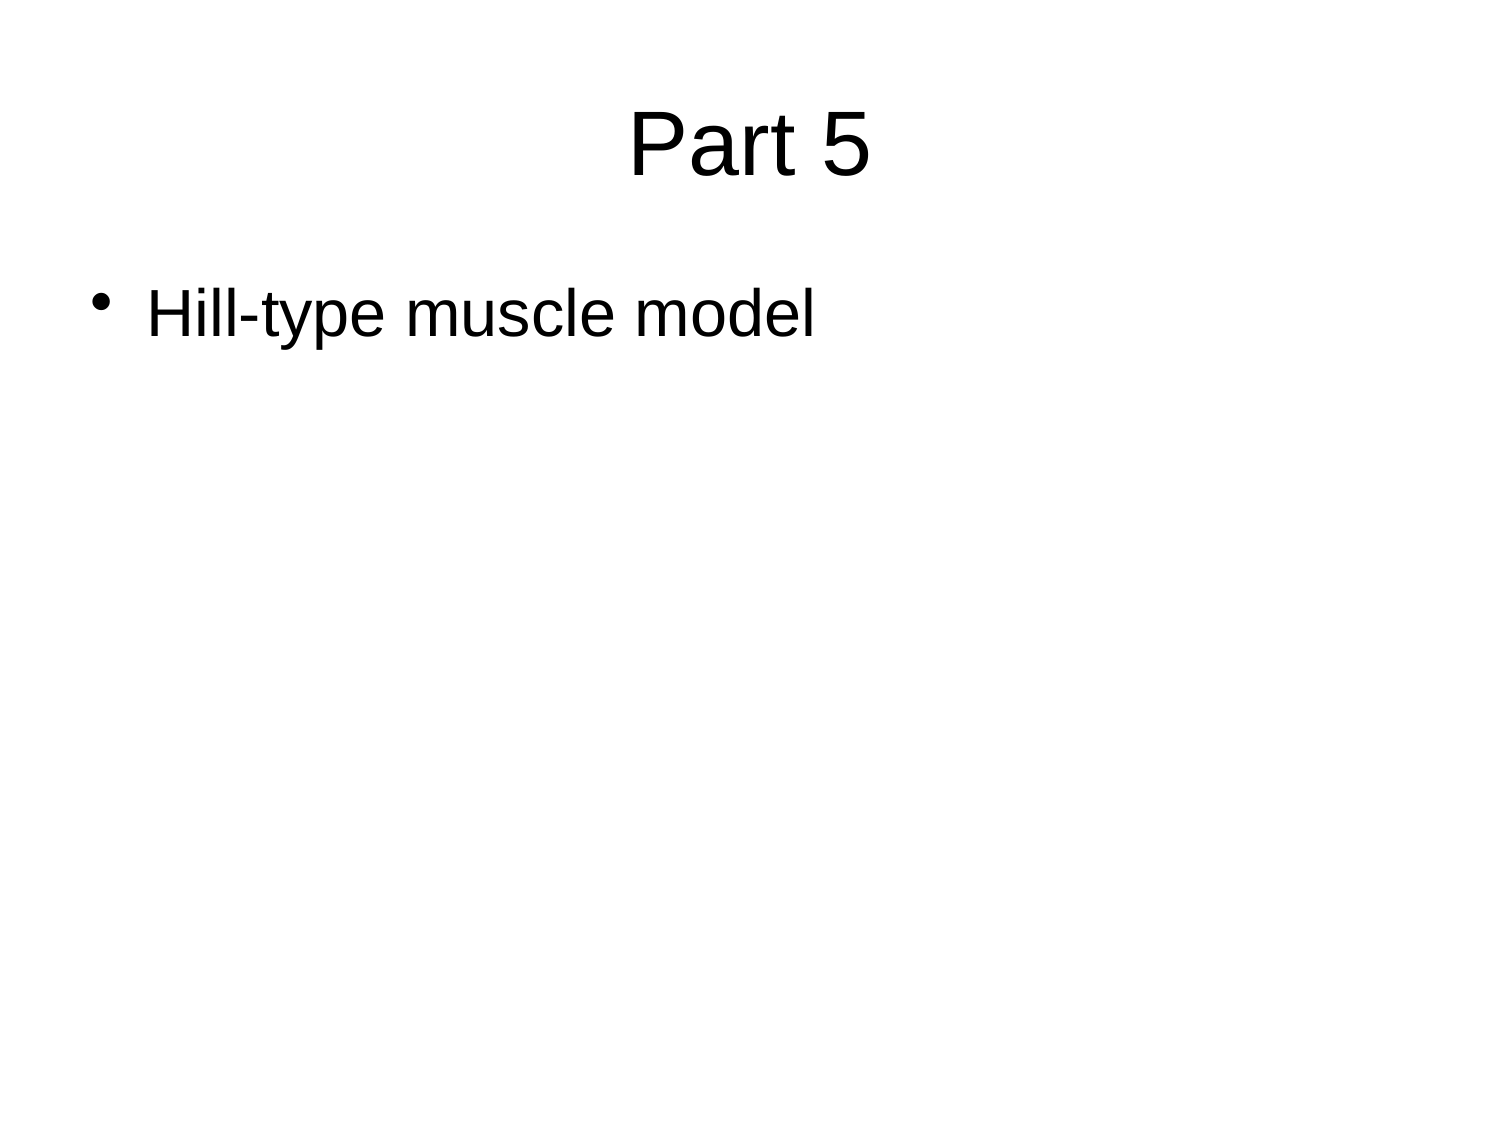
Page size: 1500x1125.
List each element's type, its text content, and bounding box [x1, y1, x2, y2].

list Hill-type muscle model [75, 262, 1425, 1005]
title Part 5 [75, 45, 1425, 233]
